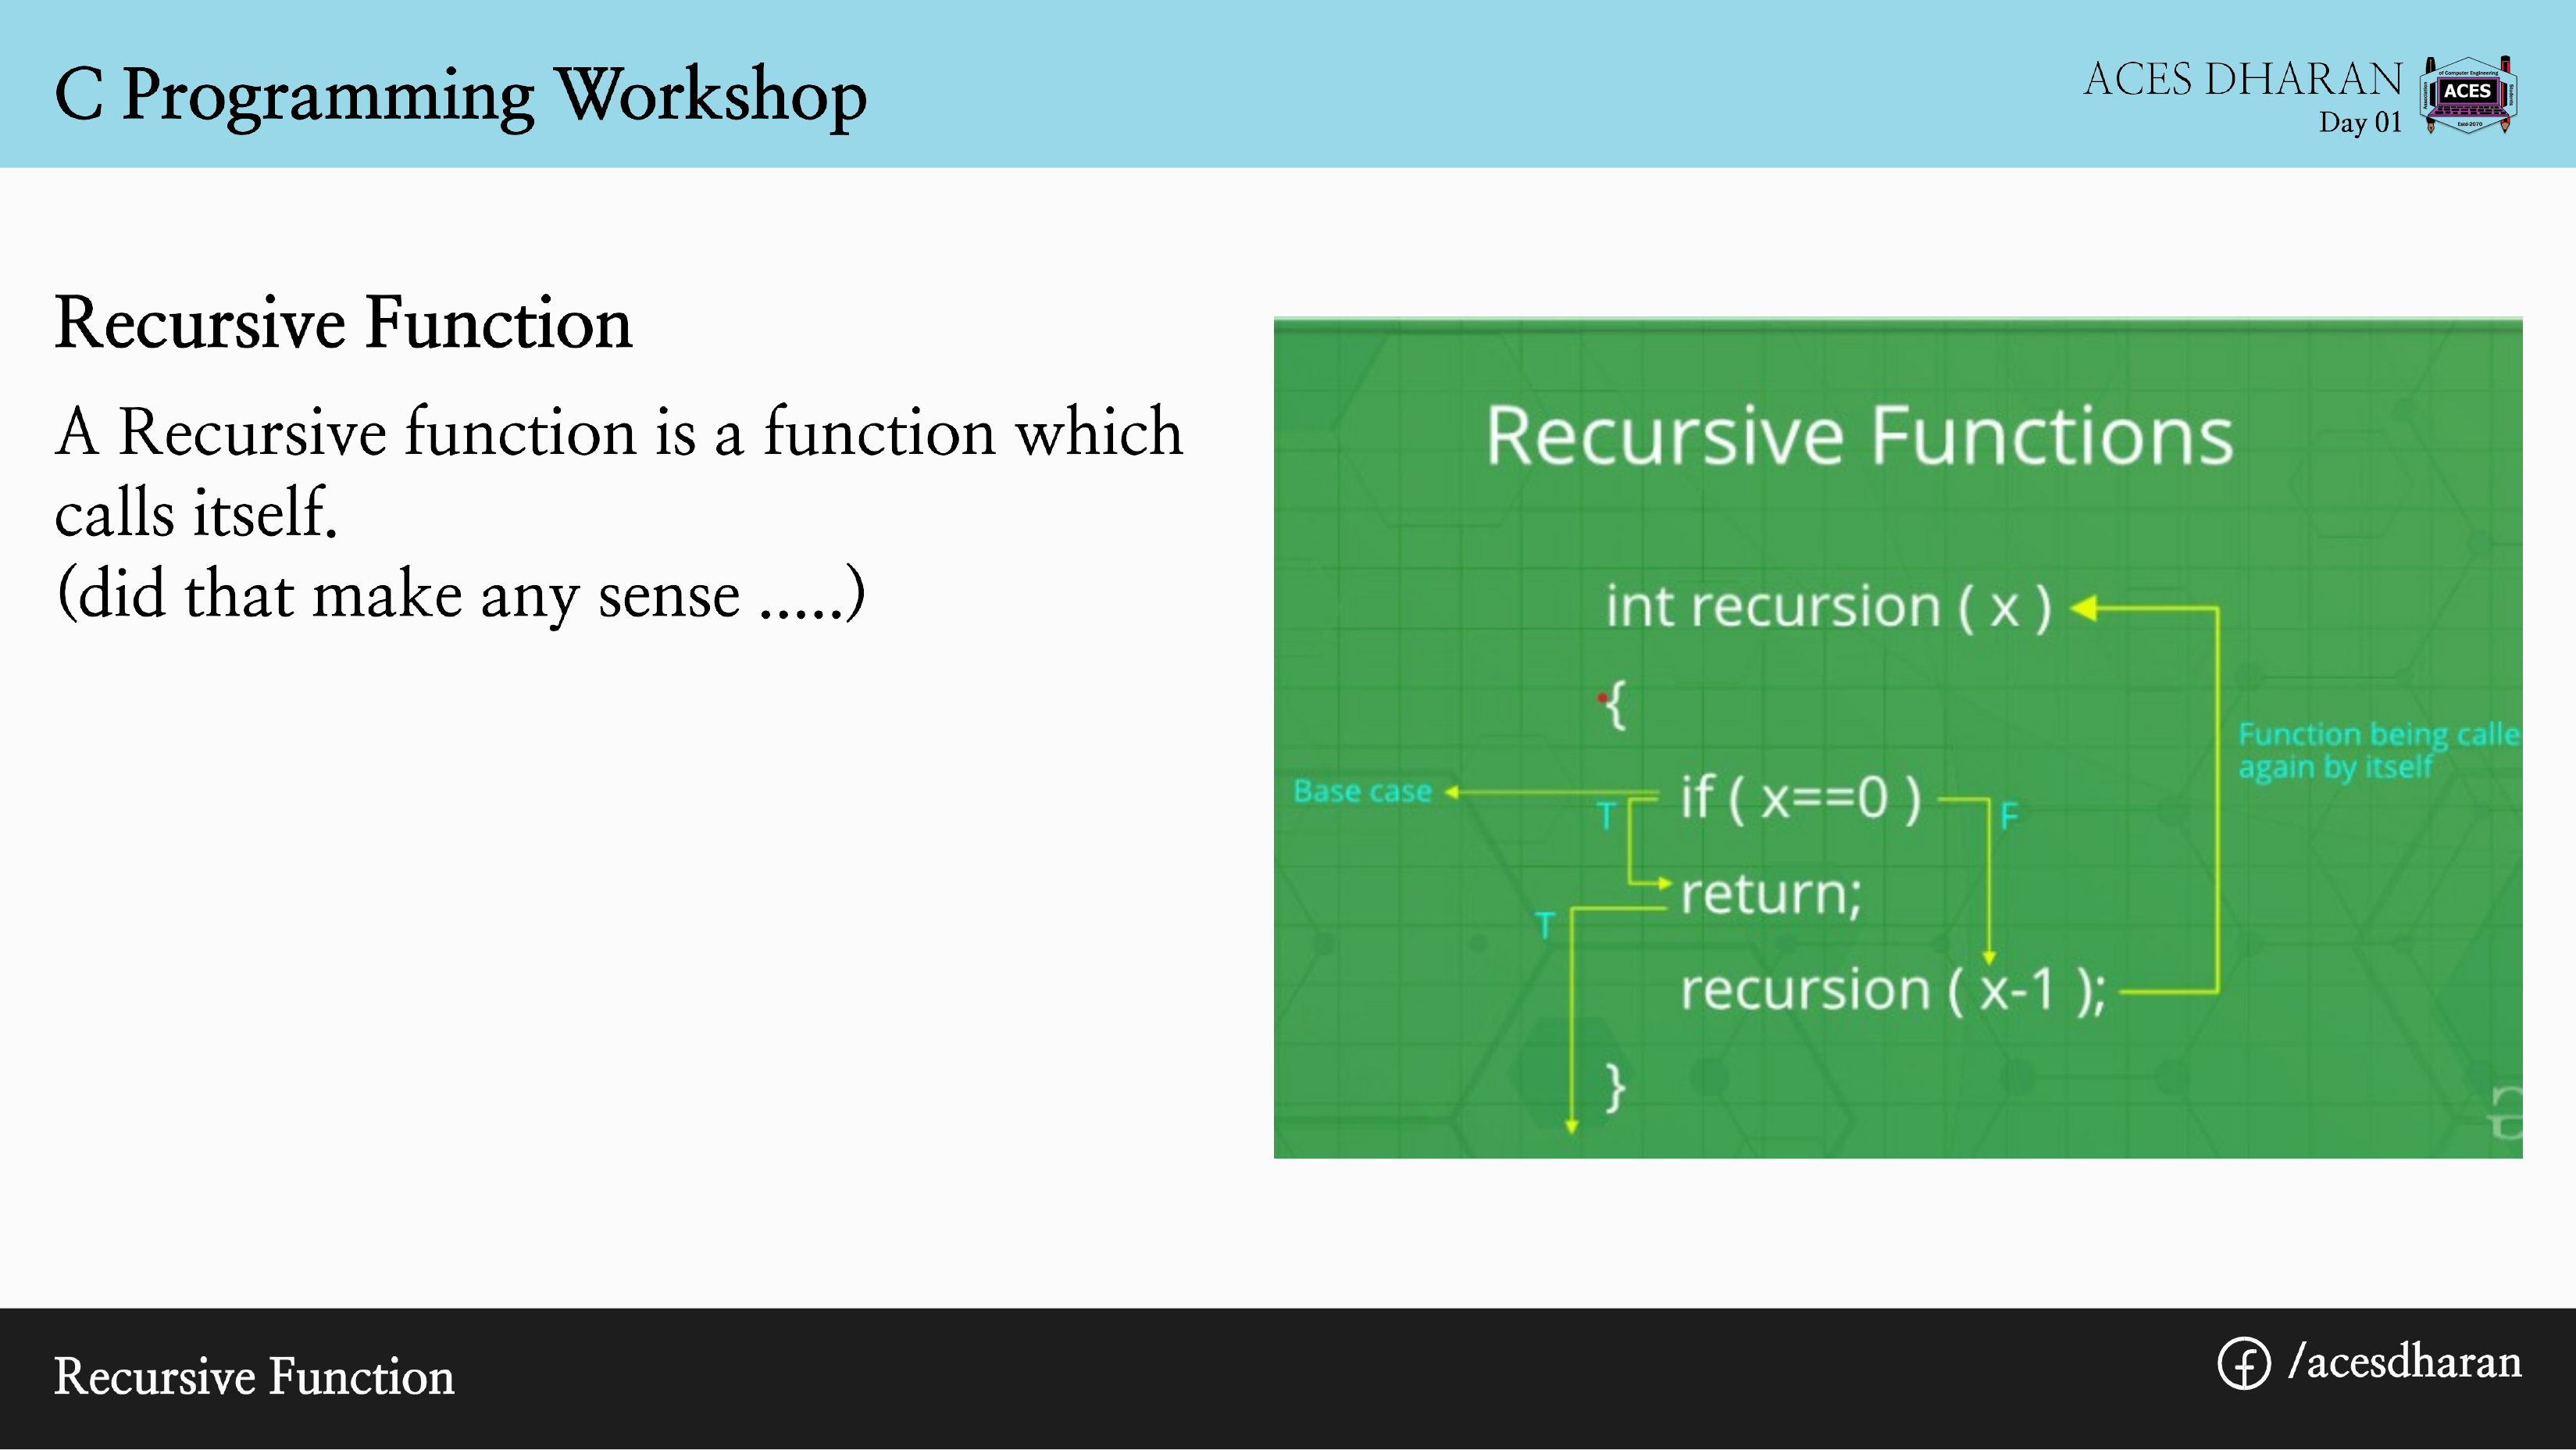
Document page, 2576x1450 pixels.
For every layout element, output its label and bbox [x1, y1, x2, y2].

text_box [0, 0, 2576, 1450]
